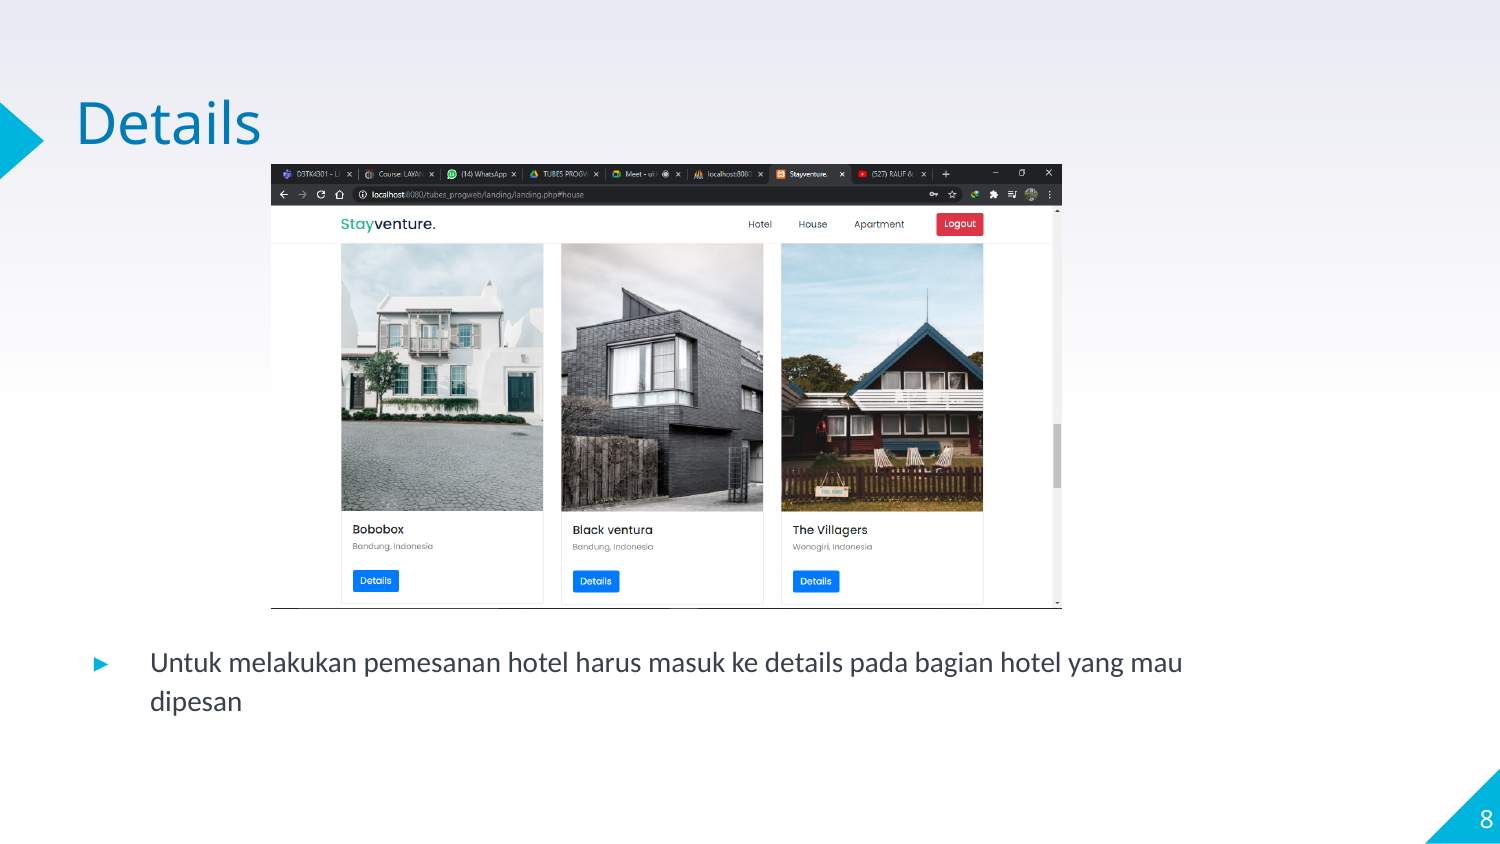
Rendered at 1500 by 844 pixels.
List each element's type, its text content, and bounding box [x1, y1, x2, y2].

title Details [75, 99, 1001, 277]
list Untuk melakukan pemesanan hotel harus masuk ke details pada bagian hotel yang mau dipesan [75, 639, 1258, 844]
picture [270, 163, 1062, 609]
slide_number 8 [1418, 760, 1494, 838]
